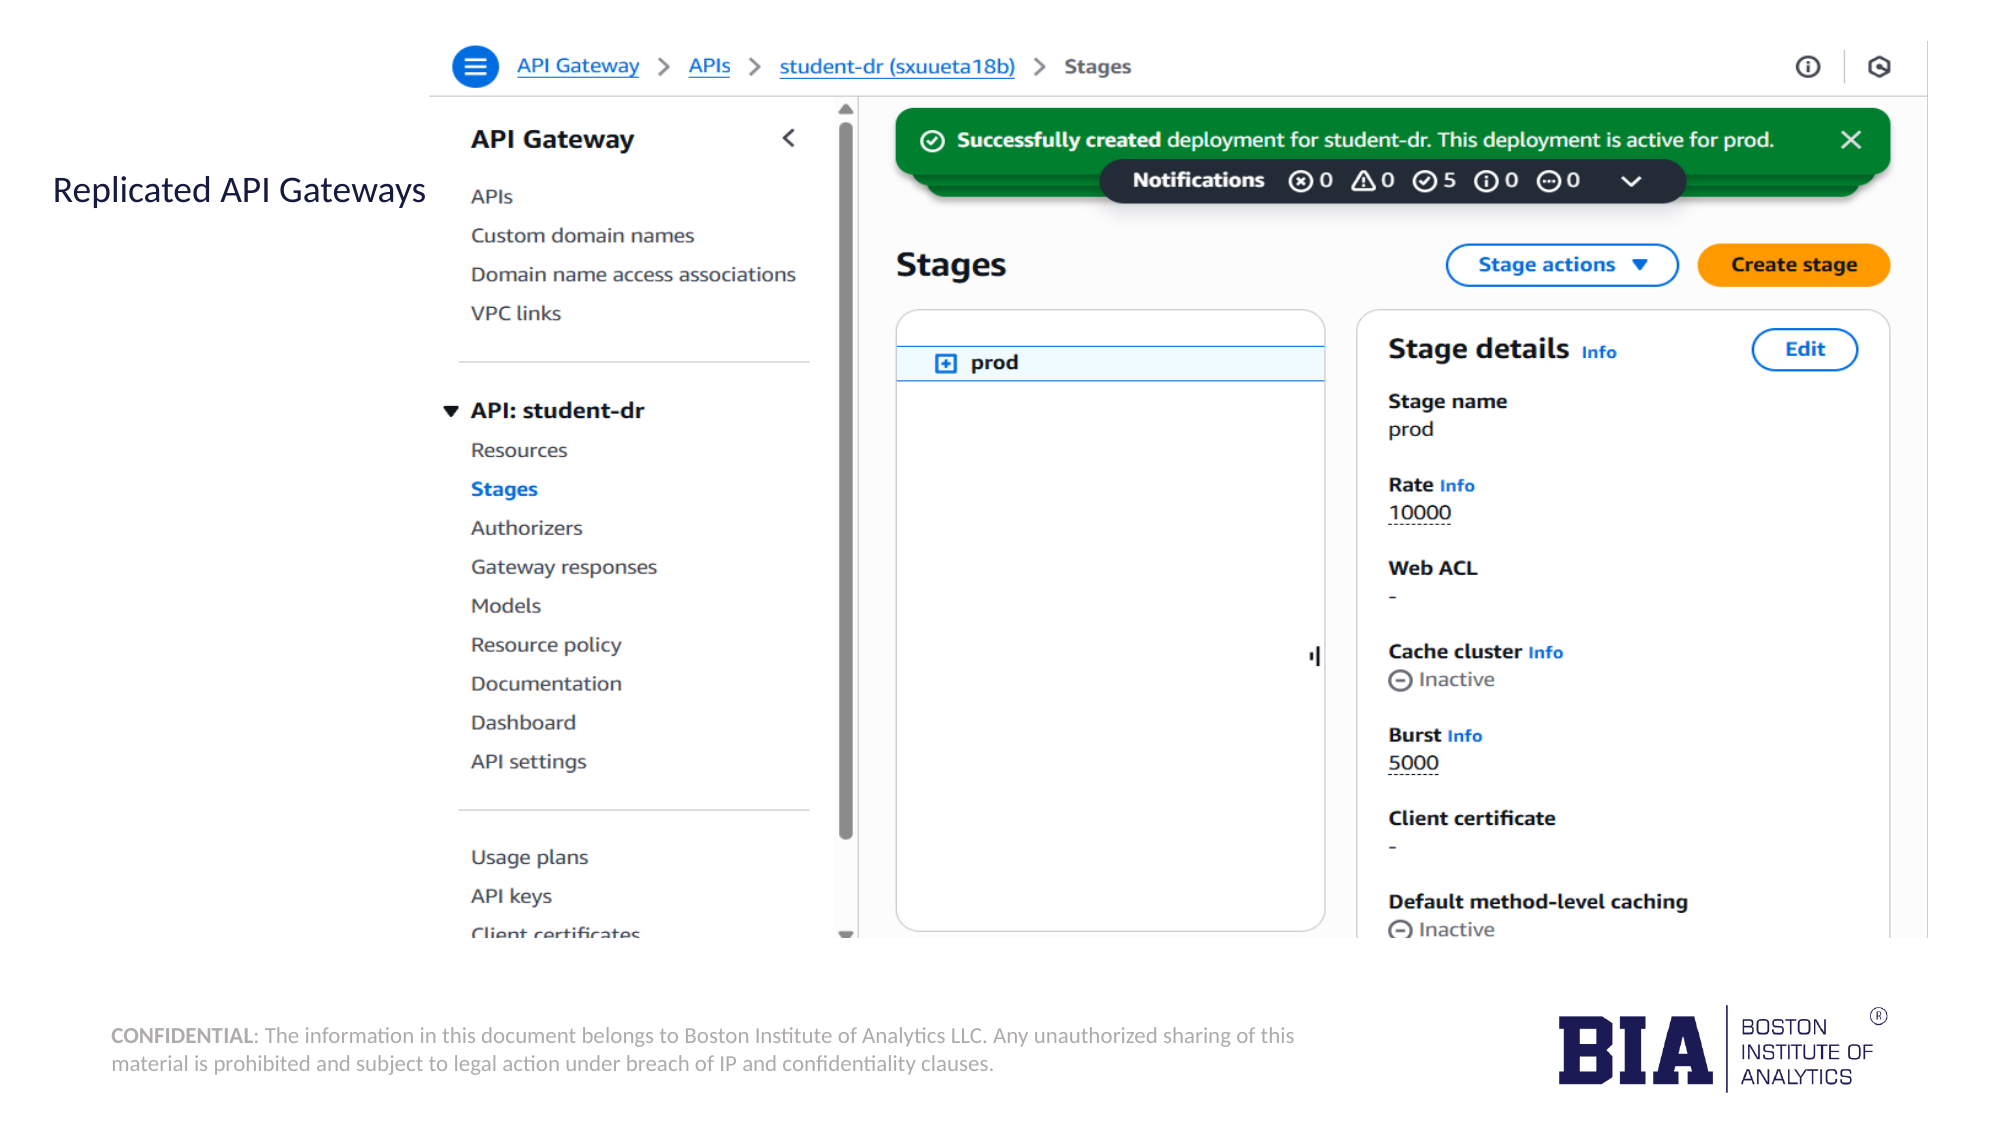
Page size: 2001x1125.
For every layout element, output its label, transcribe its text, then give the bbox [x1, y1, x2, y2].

text_box Replicated API Gateways [38, 157, 429, 217]
picture [429, 41, 1928, 938]
picture [1557, 1003, 1889, 1094]
